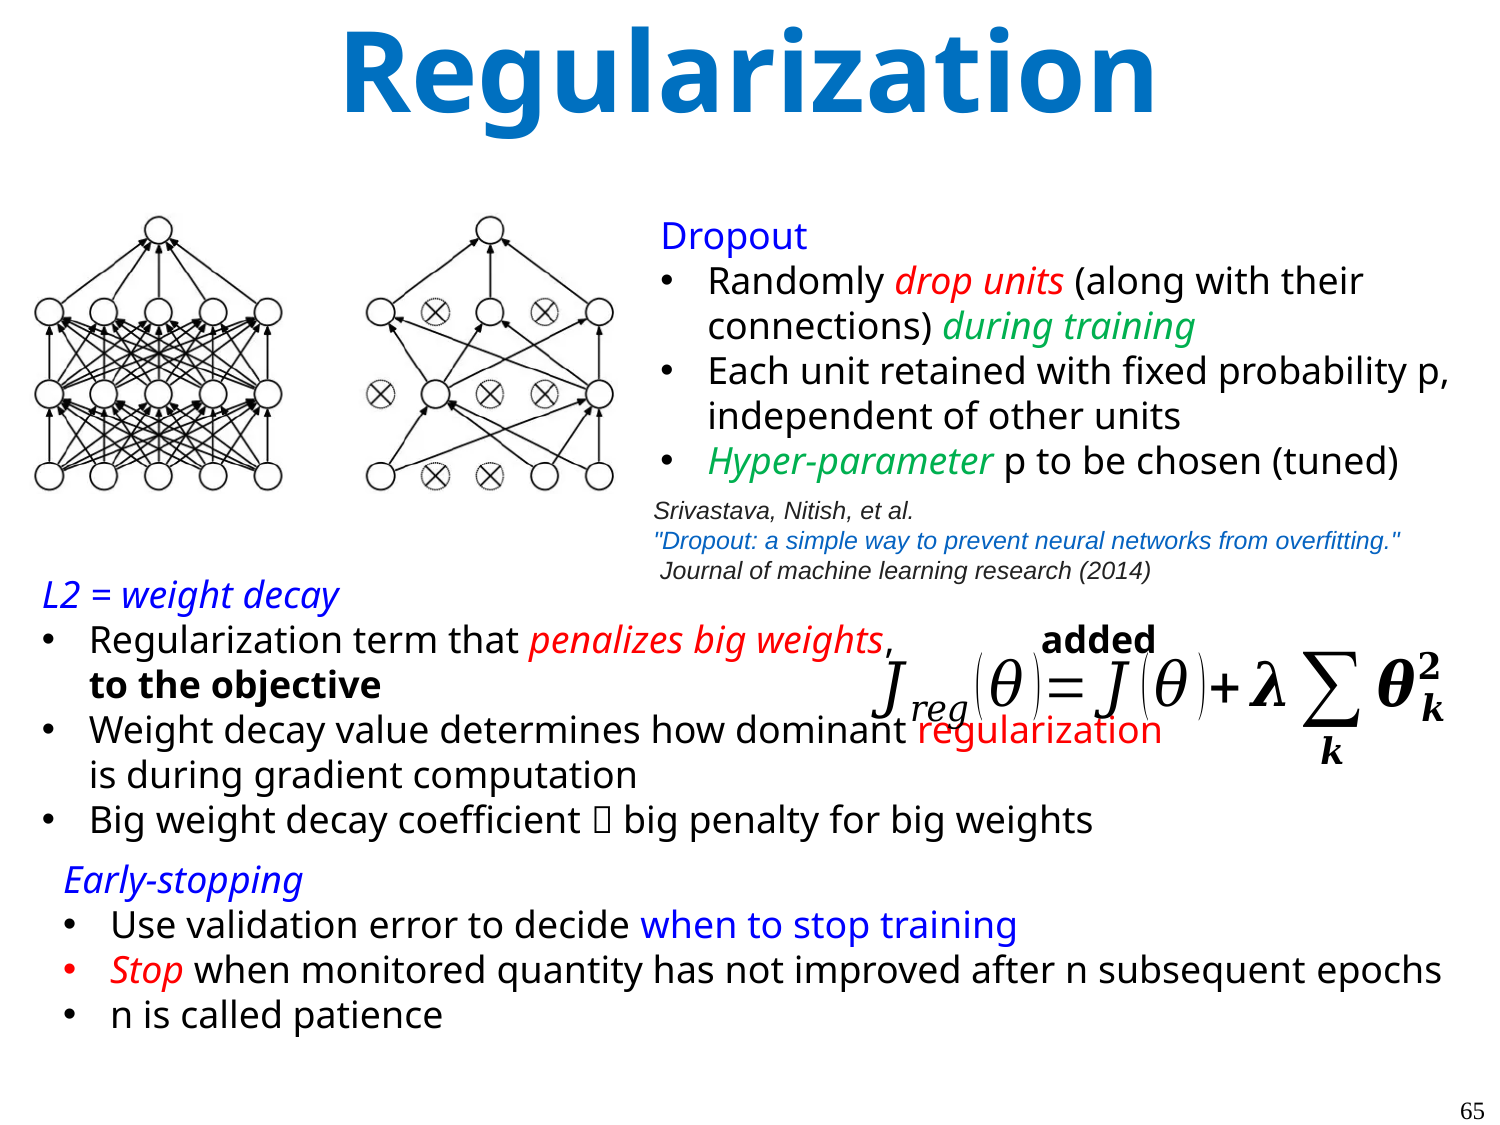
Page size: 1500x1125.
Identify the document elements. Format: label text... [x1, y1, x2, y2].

text_box 65 [1387, 1087, 1500, 1125]
text_box Regularization [0, 0, 1498, 135]
picture [18, 177, 646, 513]
text_box Early-stopping Use validation error to decide when to stop training Stop when monitored quantity has not improved after n subsequent epochs n is called patience [48, 848, 1458, 1089]
text_box L2 = weight decay Regularization term that penalizes big weights, added to the objective Weight decay value determines how dominant regularization is during gradient computation Big weight decay coefficient  big penalty for big weights [27, 563, 1192, 849]
text_box Srivastava, Nitish, et al. "Dropout: a simple way to prevent neural networks from overfitting." Journal of machine learning research (2014) [638, 487, 1474, 592]
text_box Dropout Randomly drop units (along with their connections) during training Each unit retained with fixed probability p, independent of other units Hyper-parameter p to be chosen (tuned) [646, 204, 1474, 487]
